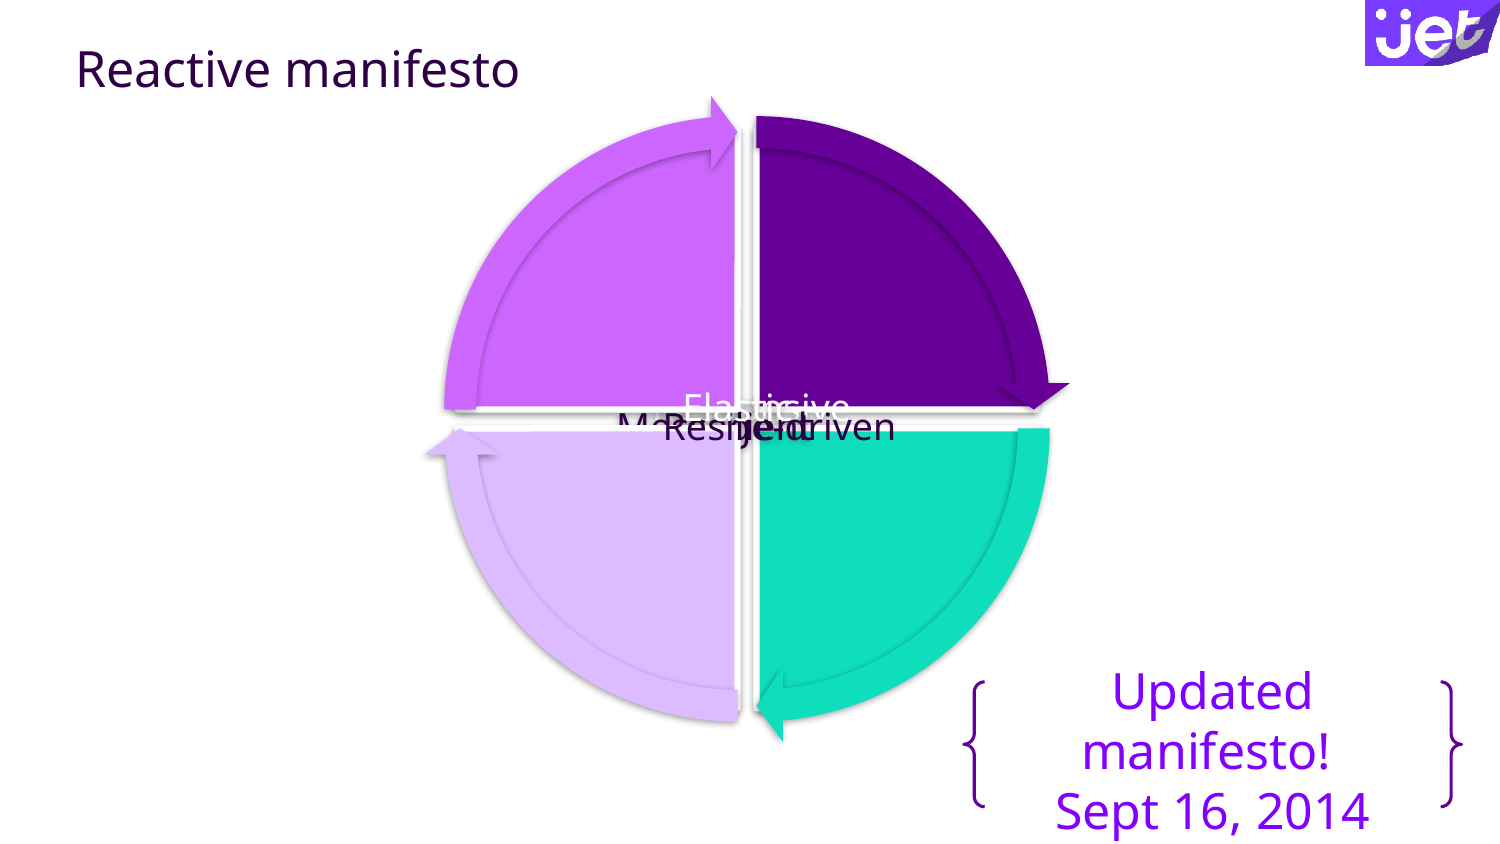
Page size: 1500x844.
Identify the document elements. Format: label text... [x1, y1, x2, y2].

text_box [249, 88, 1251, 756]
title Reactive manifesto [38, 36, 1299, 178]
text_box [1409, 720, 1500, 844]
text_box Updated manifesto! Sept 16, 2014 [973, 681, 1452, 808]
